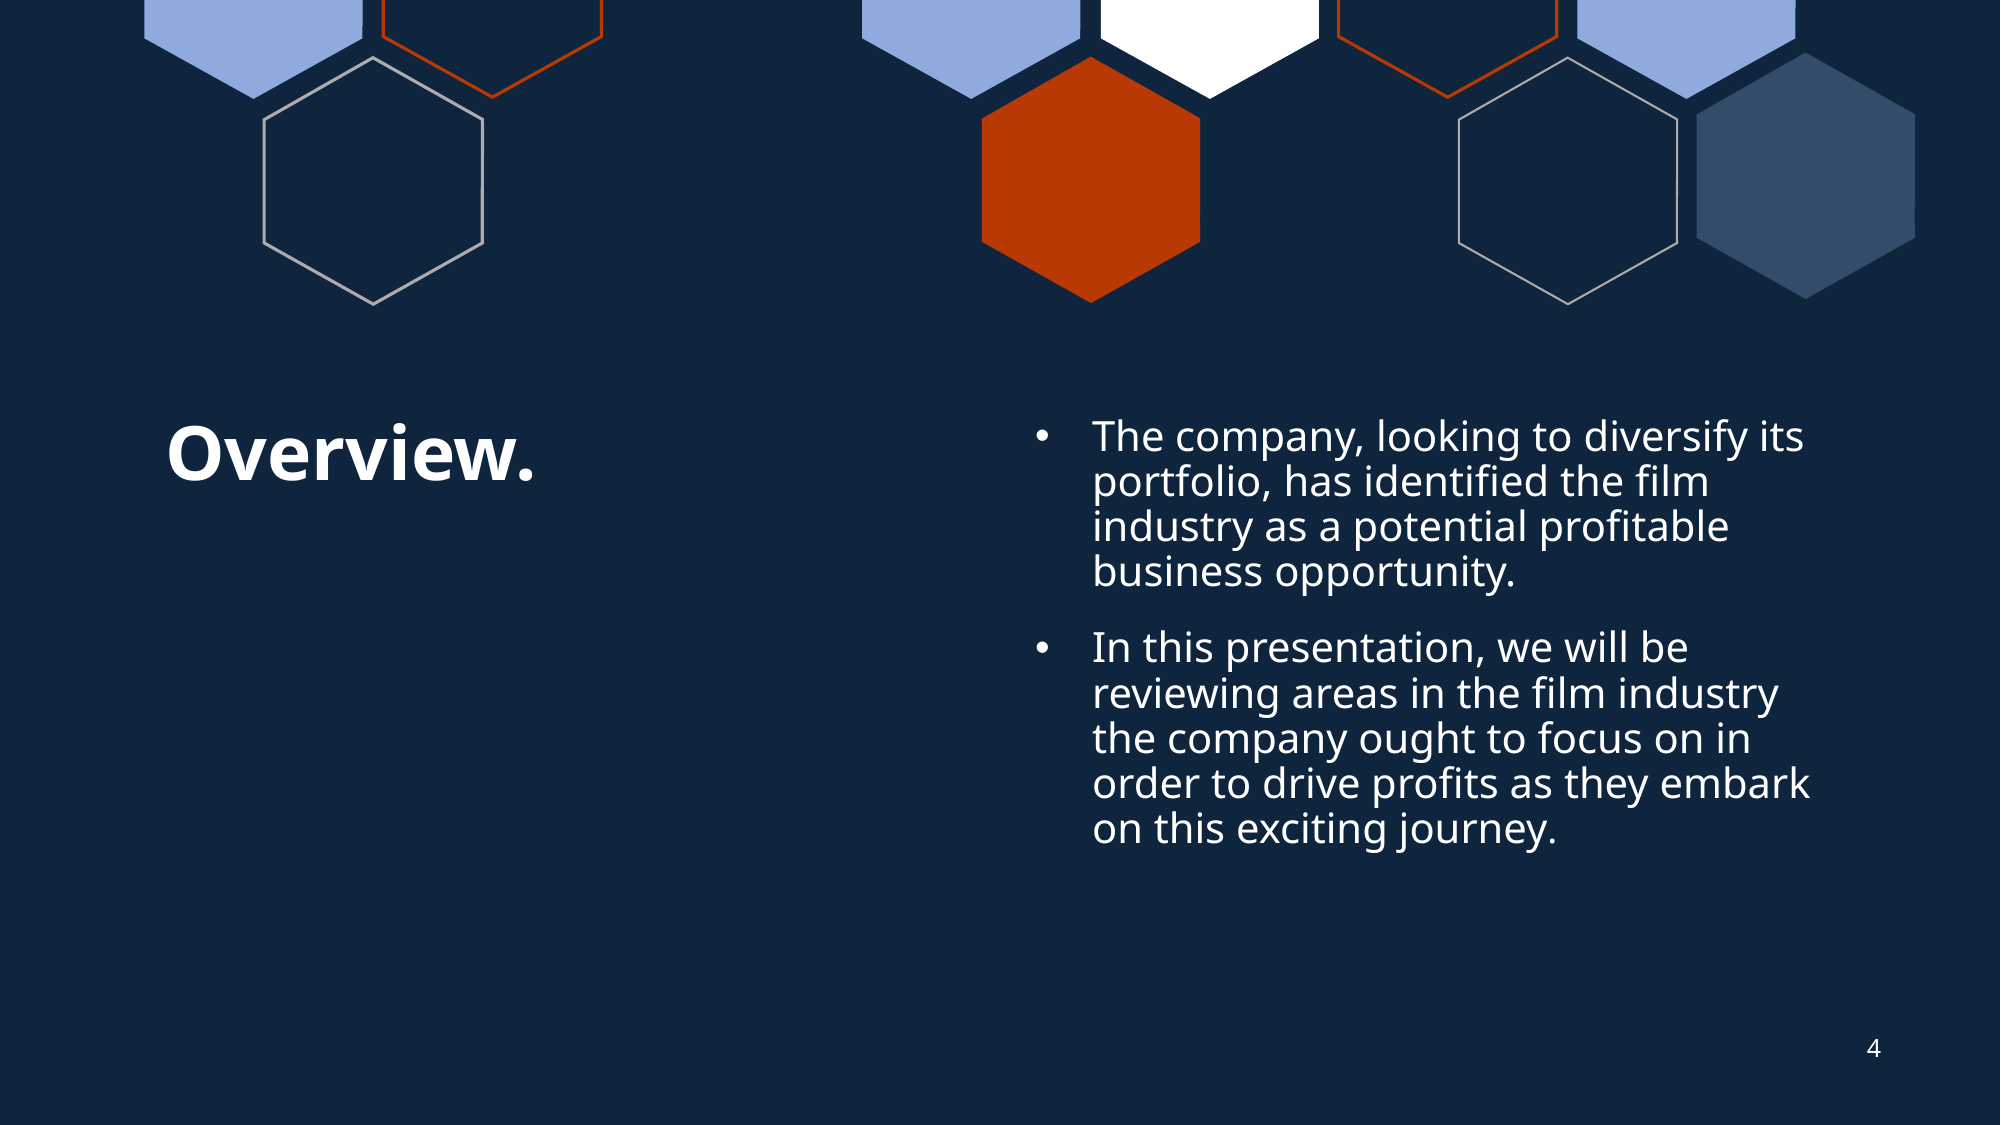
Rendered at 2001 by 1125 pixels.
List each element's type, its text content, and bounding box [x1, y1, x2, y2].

list The company, looking to diversify its portfolio, has identified the film industry as a potential profitable business opportunity. In this presentation, we will be reviewing areas in the film industry the company ought to focus on in order to drive profits as they embark on this exciting journey. [1020, 408, 1845, 963]
title Overview. [150, 408, 900, 963]
slide_number 4 [1836, 1020, 1912, 1080]
